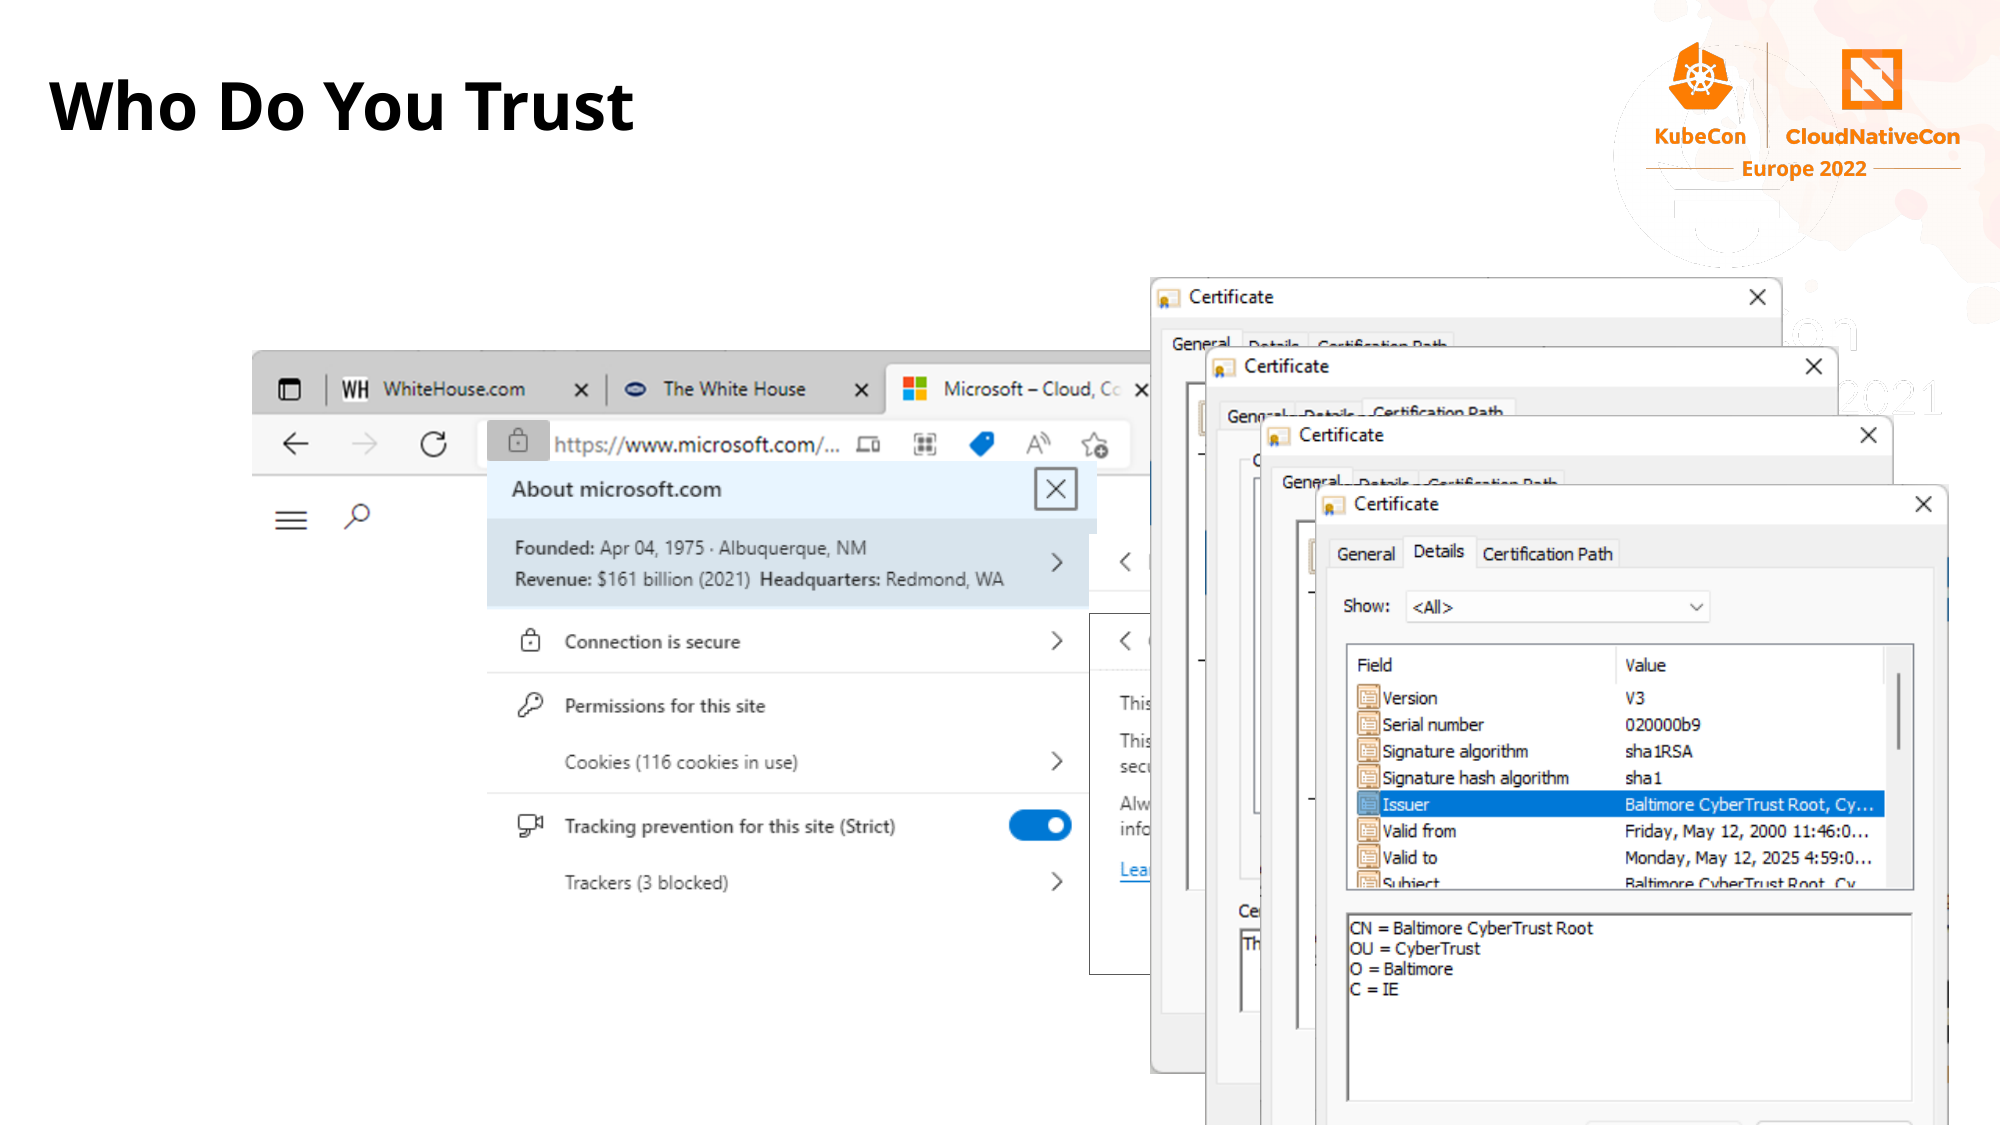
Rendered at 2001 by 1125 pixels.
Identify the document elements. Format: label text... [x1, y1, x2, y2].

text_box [487, 420, 1097, 913]
title Who Do You Trust [34, 0, 1760, 218]
picture [252, 0, 2000, 1125]
